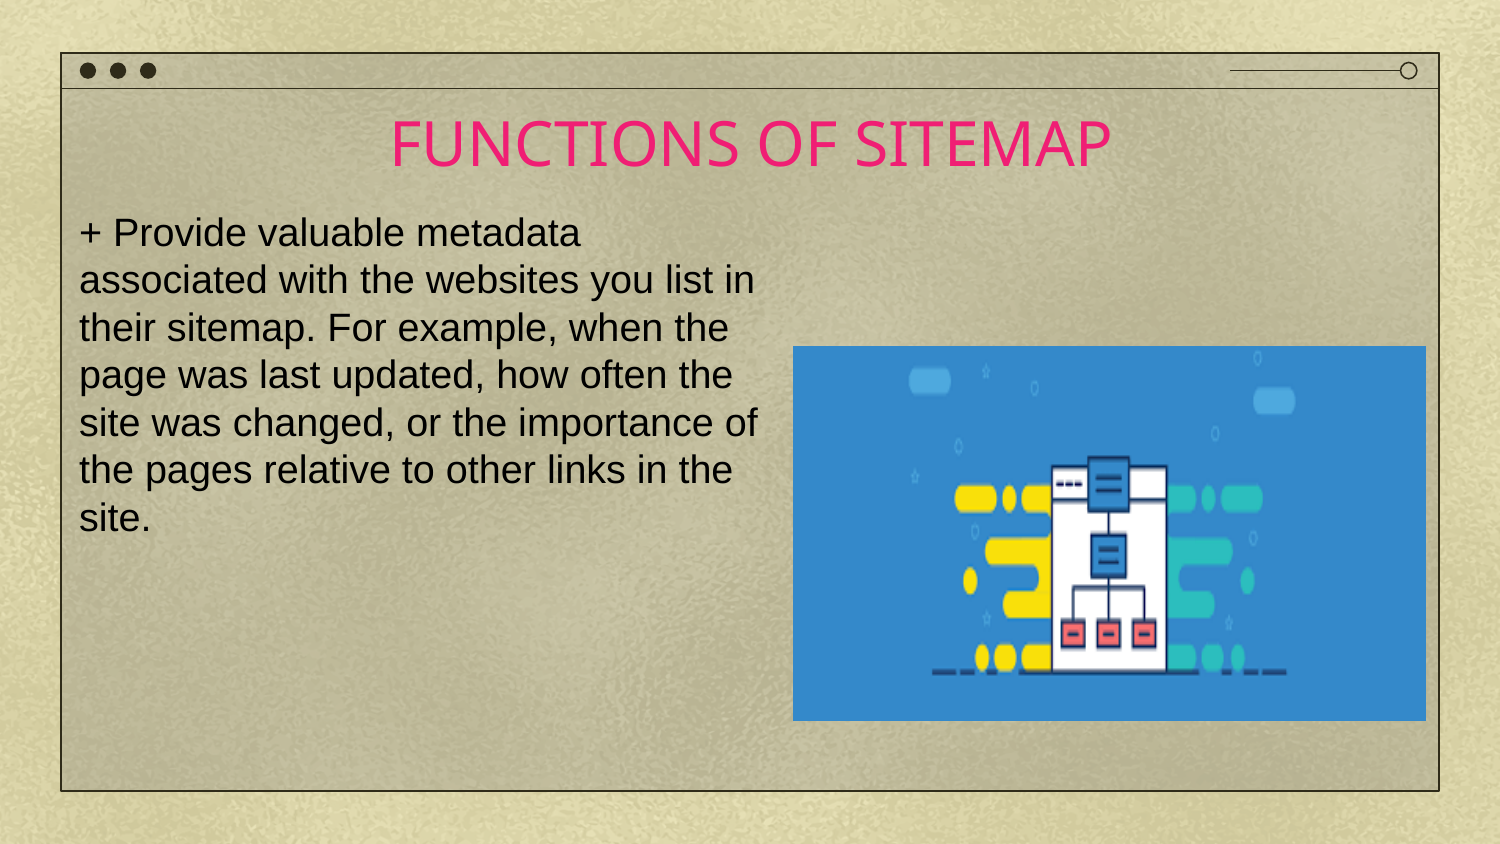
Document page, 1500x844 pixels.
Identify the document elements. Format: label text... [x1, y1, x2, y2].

text_box + Provide valuable metadata associated with the websites you list in their sitemap. For example, when the page was last updated, how often the site was changed, or the importance of the pages relative to other links in the site. [64, 199, 780, 547]
title FUNCTIONS OF SITEMAP [61, 89, 1442, 194]
picture [793, 346, 1426, 721]
